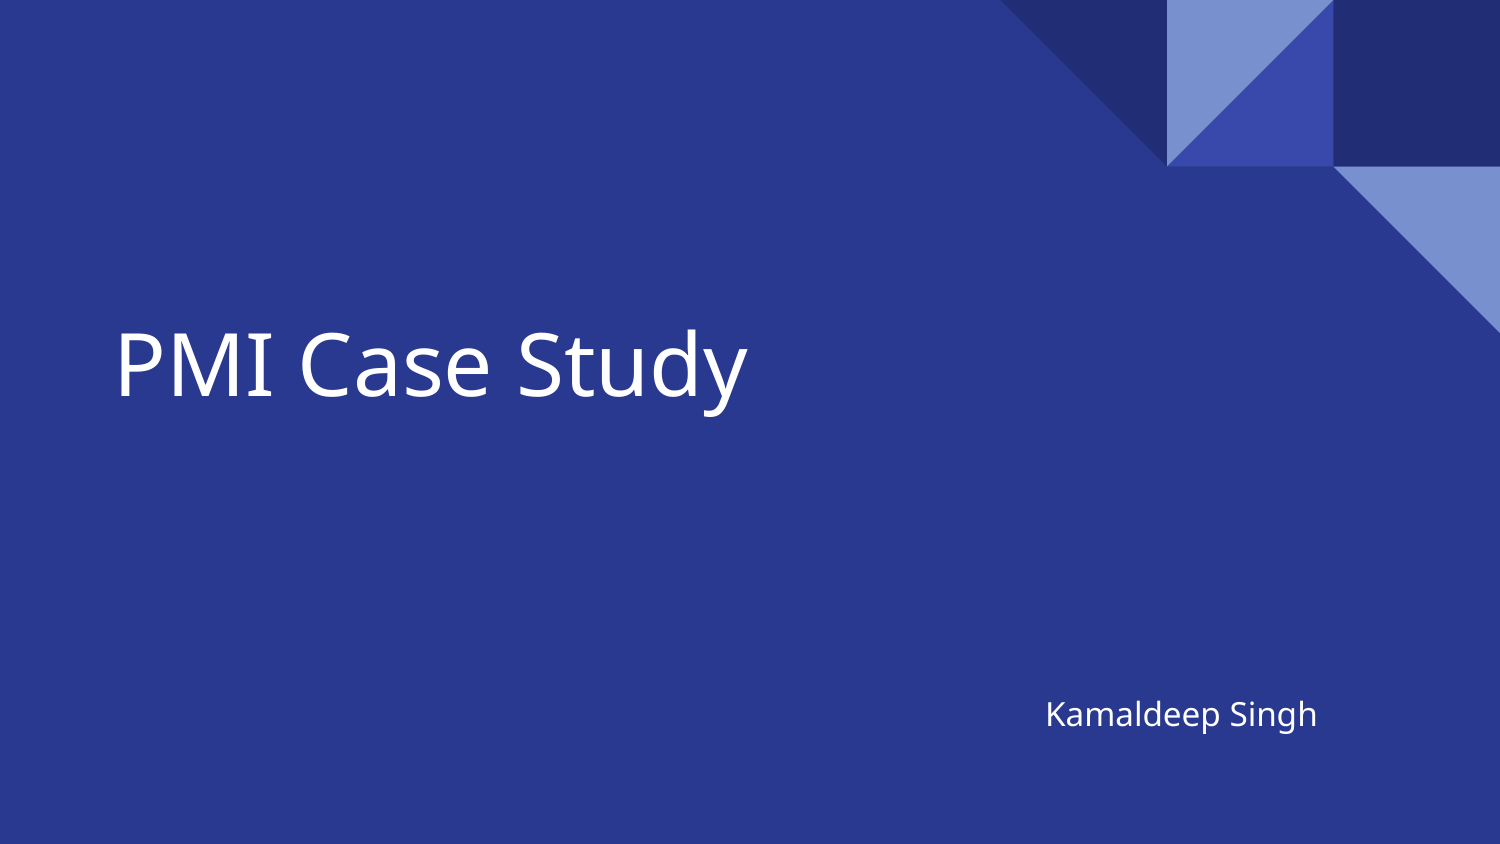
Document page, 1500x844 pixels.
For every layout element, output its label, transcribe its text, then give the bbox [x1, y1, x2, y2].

title PMI Case Study [98, 291, 1447, 429]
subtitle Kamaldeep Singh [1030, 678, 1359, 739]
